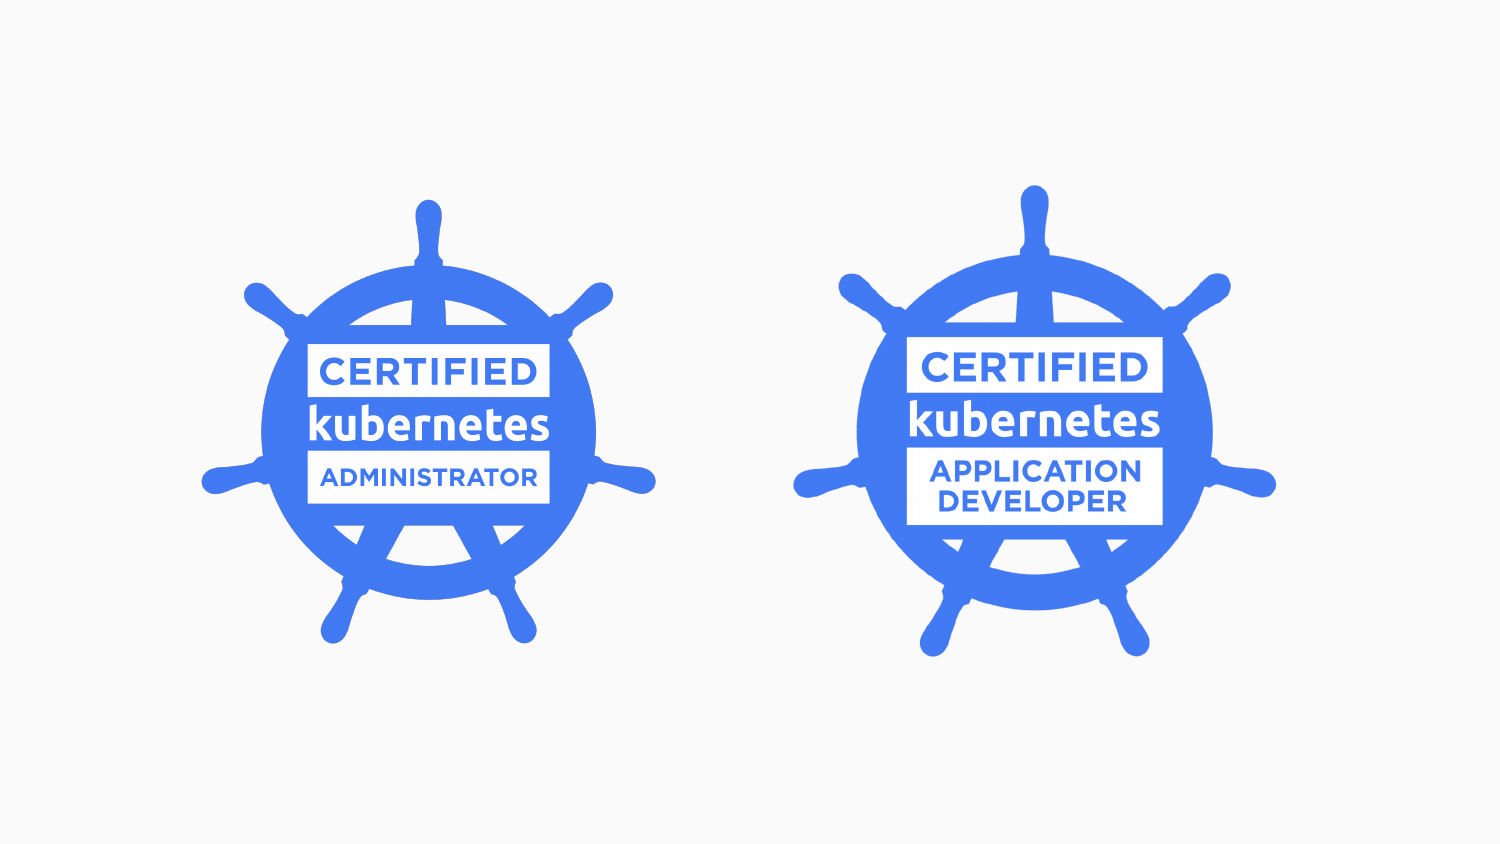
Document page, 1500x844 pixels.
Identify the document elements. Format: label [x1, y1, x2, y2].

picture [184, 177, 673, 666]
picture [790, 182, 1279, 662]
